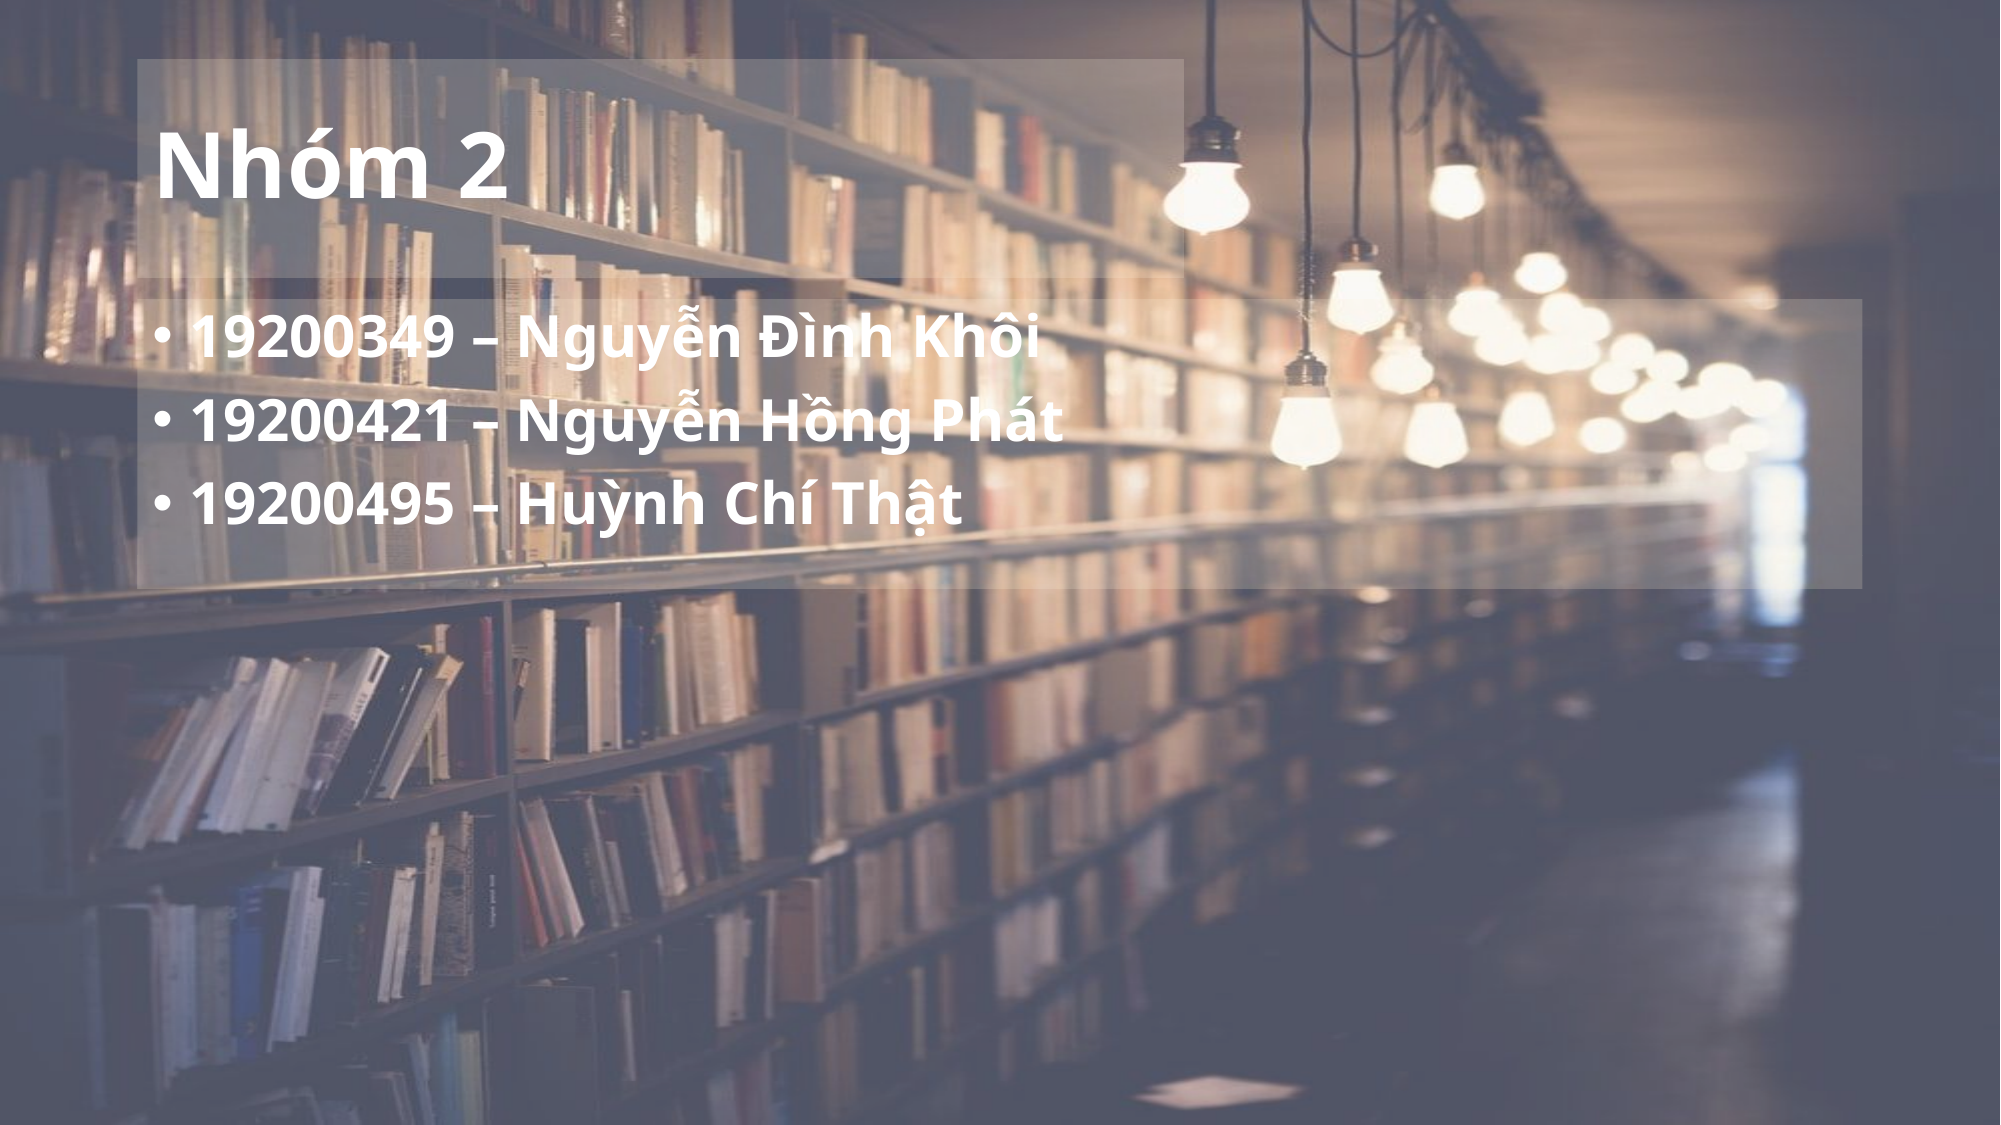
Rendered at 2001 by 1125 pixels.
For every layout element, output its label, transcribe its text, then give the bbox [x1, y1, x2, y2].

title Nhóm 2 [137, 59, 1184, 278]
list 19200349 – Nguyễn Đình Khôi 19200421 – Nguyễn Hồng Phát 19200495 – Huỳnh Chí Thật [137, 299, 1863, 589]
